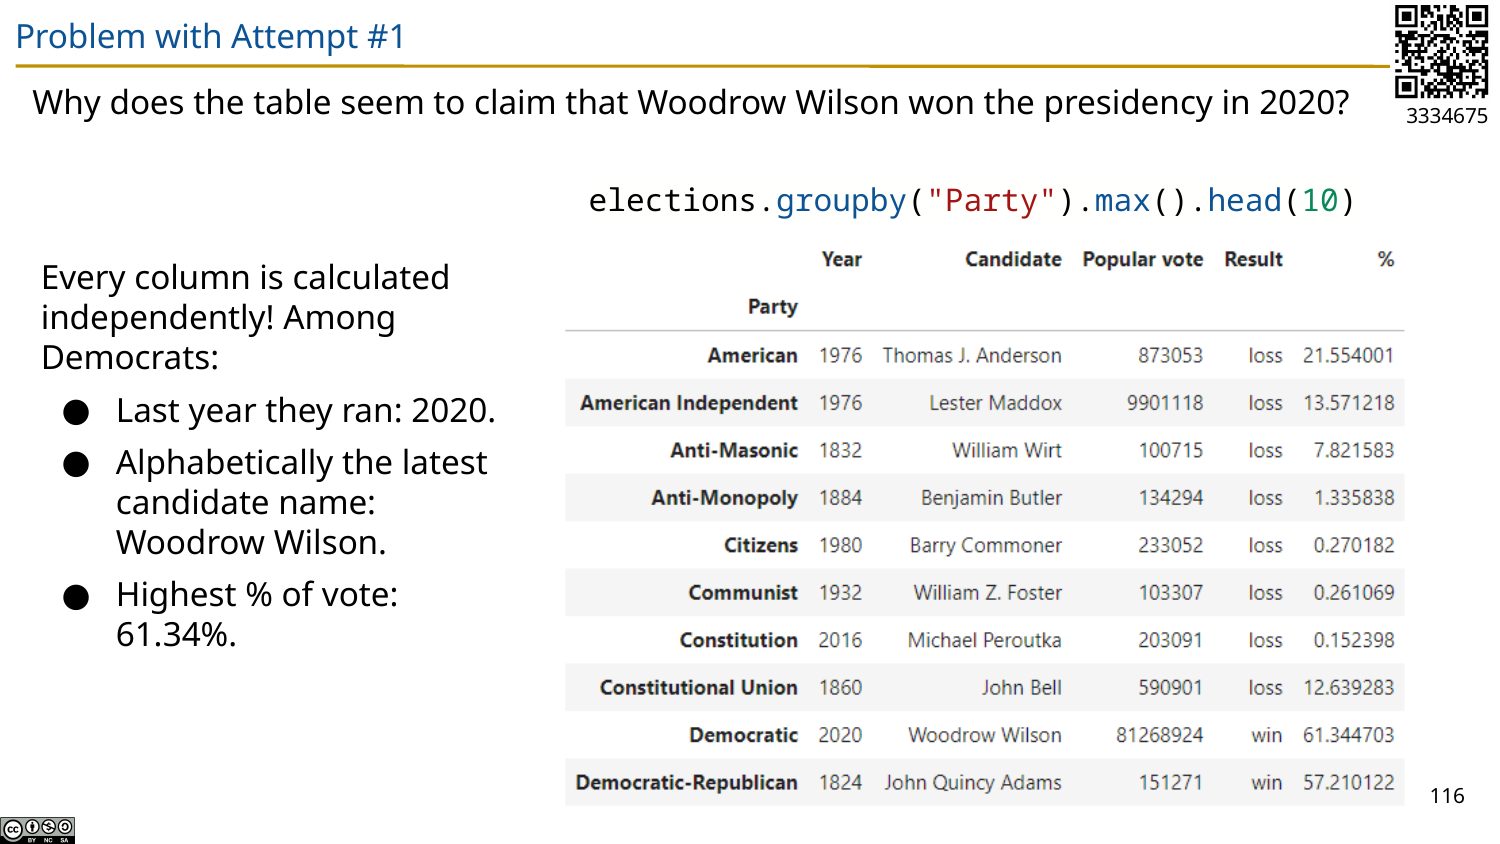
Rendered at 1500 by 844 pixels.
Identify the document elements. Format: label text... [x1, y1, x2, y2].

picture [0, 817, 75, 844]
list Why does the table seem to claim that Woodrow Wilson won the presidency in 2020? [17, 65, 1416, 627]
slide_number 116 [1411, 764, 1480, 830]
title Problem with Attempt #1 [0, 0, 1398, 65]
list Every column is calculated independently! Among Democrats: Last year they ran: 2020. Alphabetically the latest candidate name: Woodrow Wilson. Highest % of vote: 61.34%. [25, 241, 545, 798]
picture [1398, 0, 1493, 103]
picture [555, 242, 1410, 825]
text_box elections.groupby("Party").max().head(10) [573, 152, 1377, 233]
